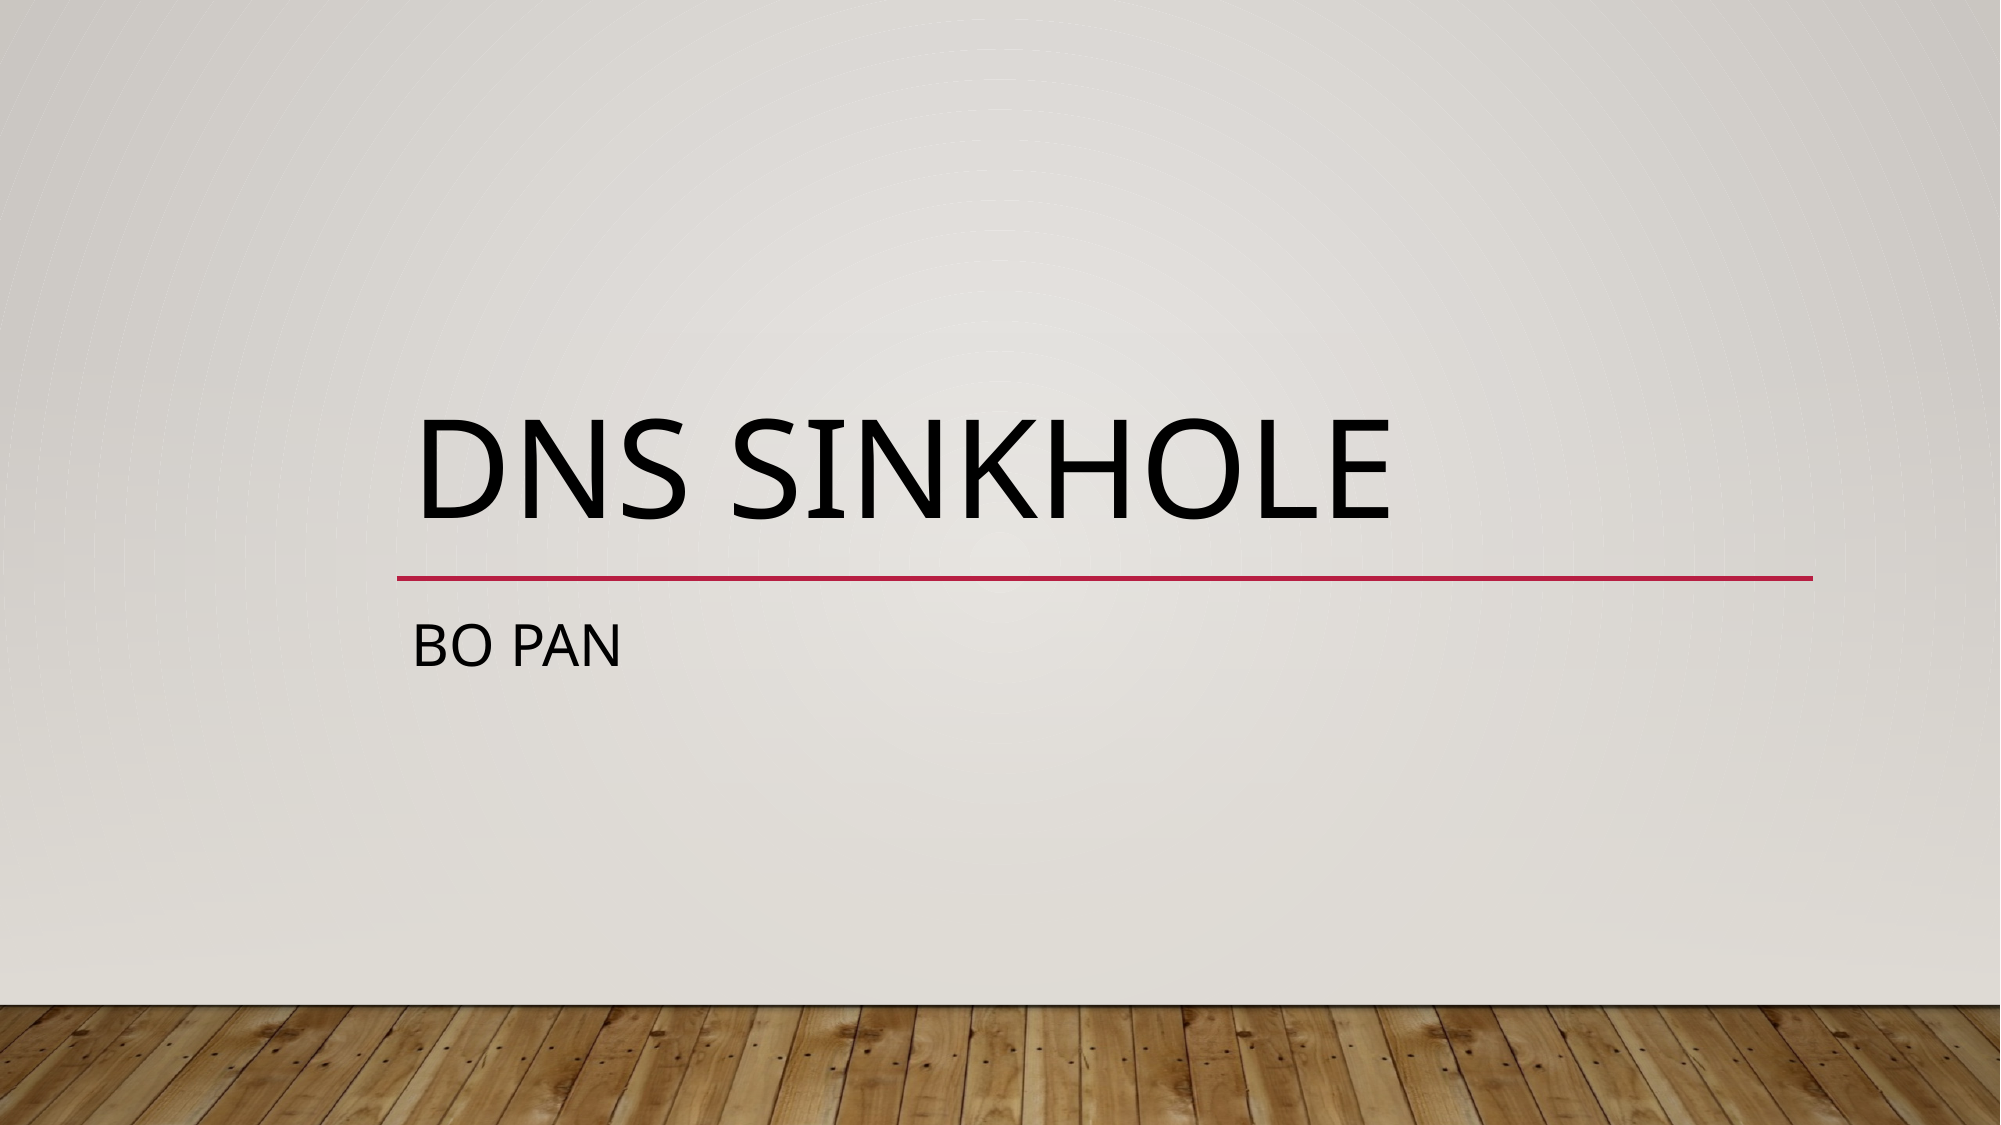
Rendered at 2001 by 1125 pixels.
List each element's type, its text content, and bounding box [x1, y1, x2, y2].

title DNS Sinkhole [396, 131, 1814, 549]
picture [0, 1005, 2000, 1125]
subtitle Bo Pan [396, 579, 1814, 740]
